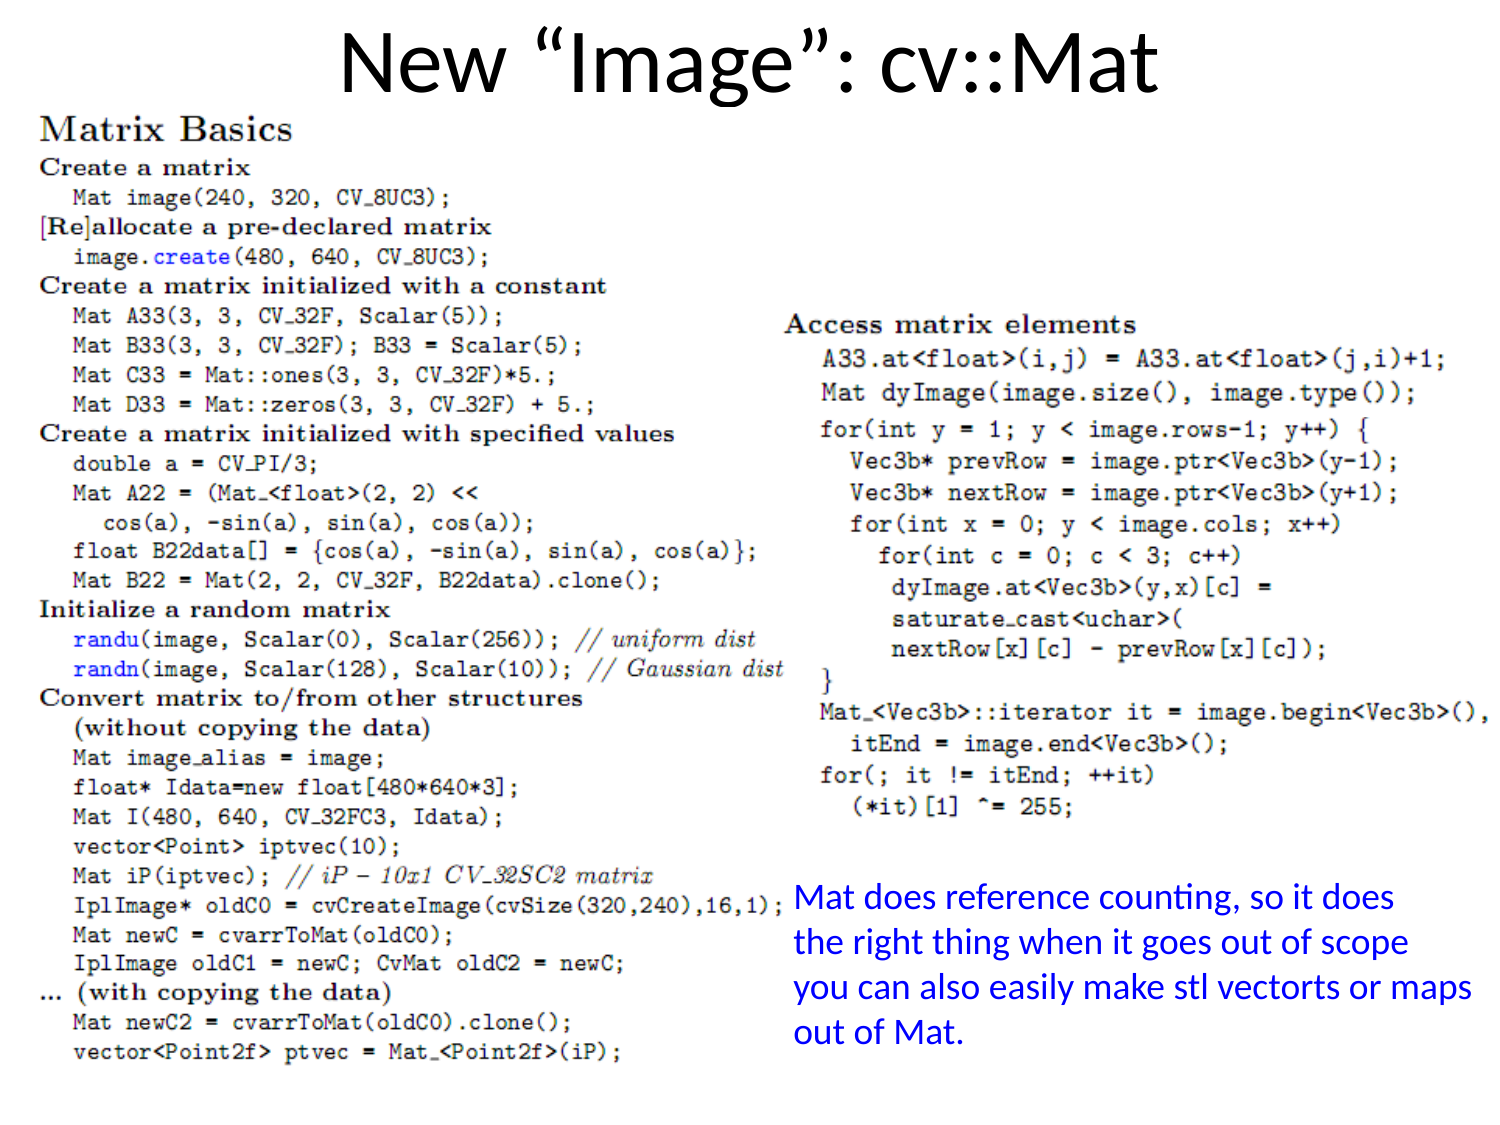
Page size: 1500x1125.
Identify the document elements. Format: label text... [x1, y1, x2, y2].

picture [11, 107, 1500, 1067]
title New “Image”: cv::Mat [75, 0, 1425, 150]
text_box Mat does reference counting, so it does the right thing when it goes out of scope you can also easily make stl vectorts or maps out of Mat. [791, 864, 1497, 1060]
